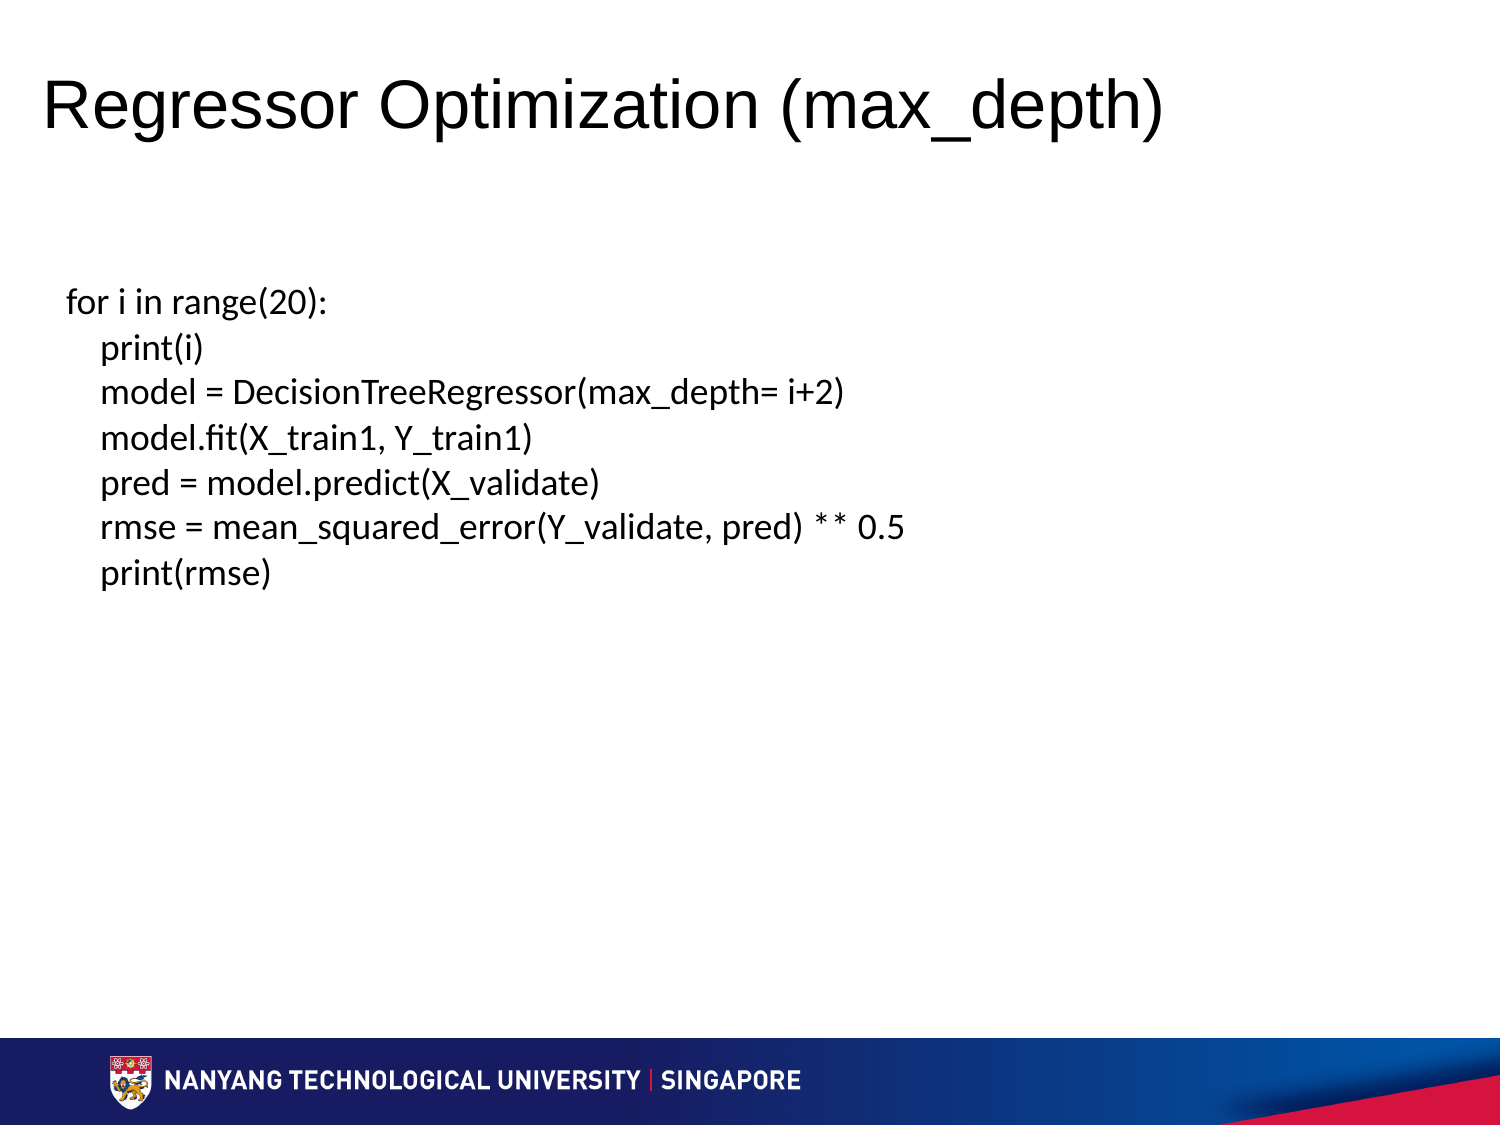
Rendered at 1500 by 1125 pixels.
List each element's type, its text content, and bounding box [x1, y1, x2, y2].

picture [0, 1038, 1500, 1125]
title Regressor Optimization (max_depth) [27, 6, 1378, 195]
text_box for i in range(20): print(i) model = DecisionTreeRegressor(max_depth= i+2) model.fit(X_train1, Y_train1) pred = model.predict(X_validate) rmse = mean_squared_error(Y_validate, pred) ** 0.5 print(rmse) [51, 270, 1323, 600]
